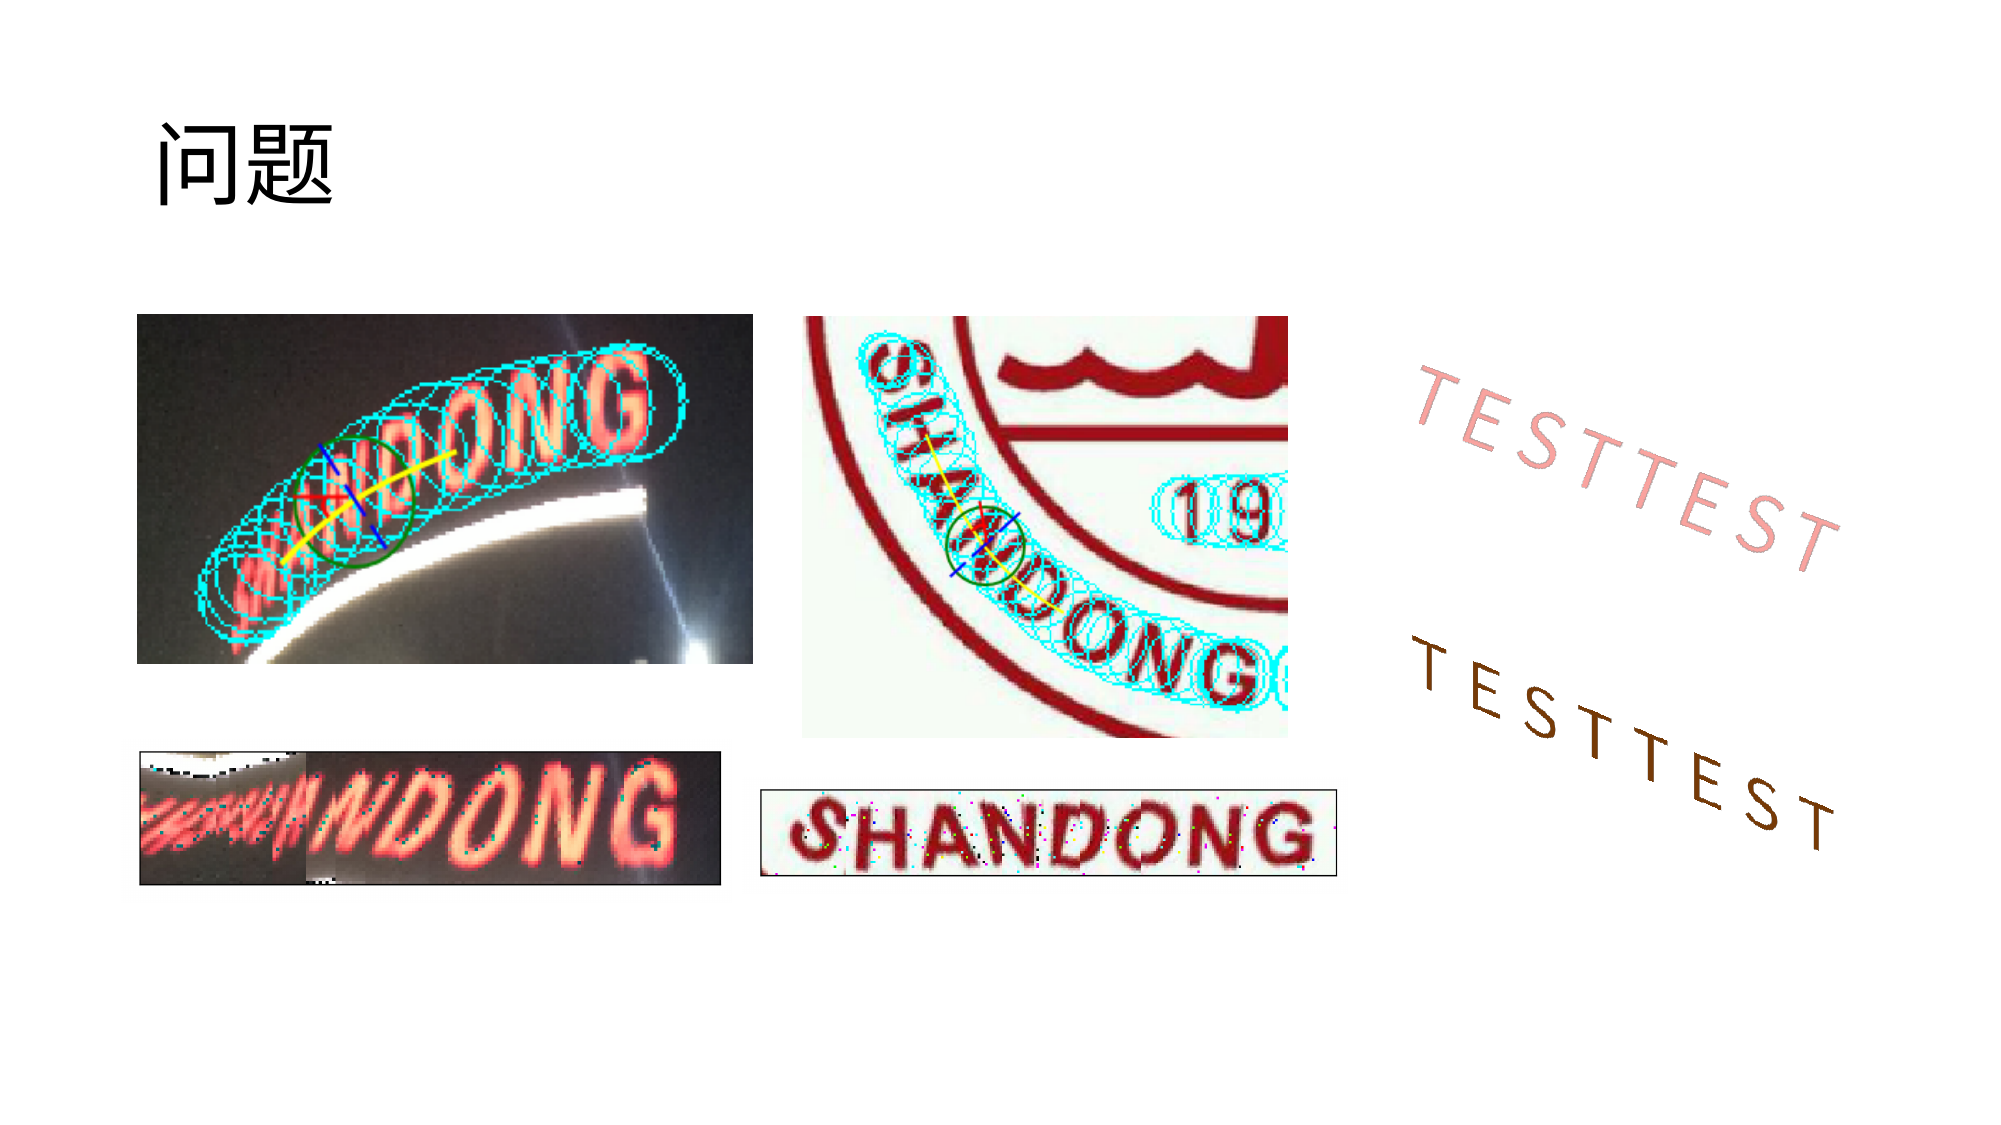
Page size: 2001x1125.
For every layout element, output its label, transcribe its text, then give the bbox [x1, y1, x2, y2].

picture [742, 777, 1348, 894]
picture [1410, 607, 1835, 859]
picture [137, 314, 753, 664]
picture [802, 316, 1288, 738]
picture [1418, 365, 1841, 572]
picture [121, 739, 732, 903]
title 问题 [137, 59, 1863, 278]
